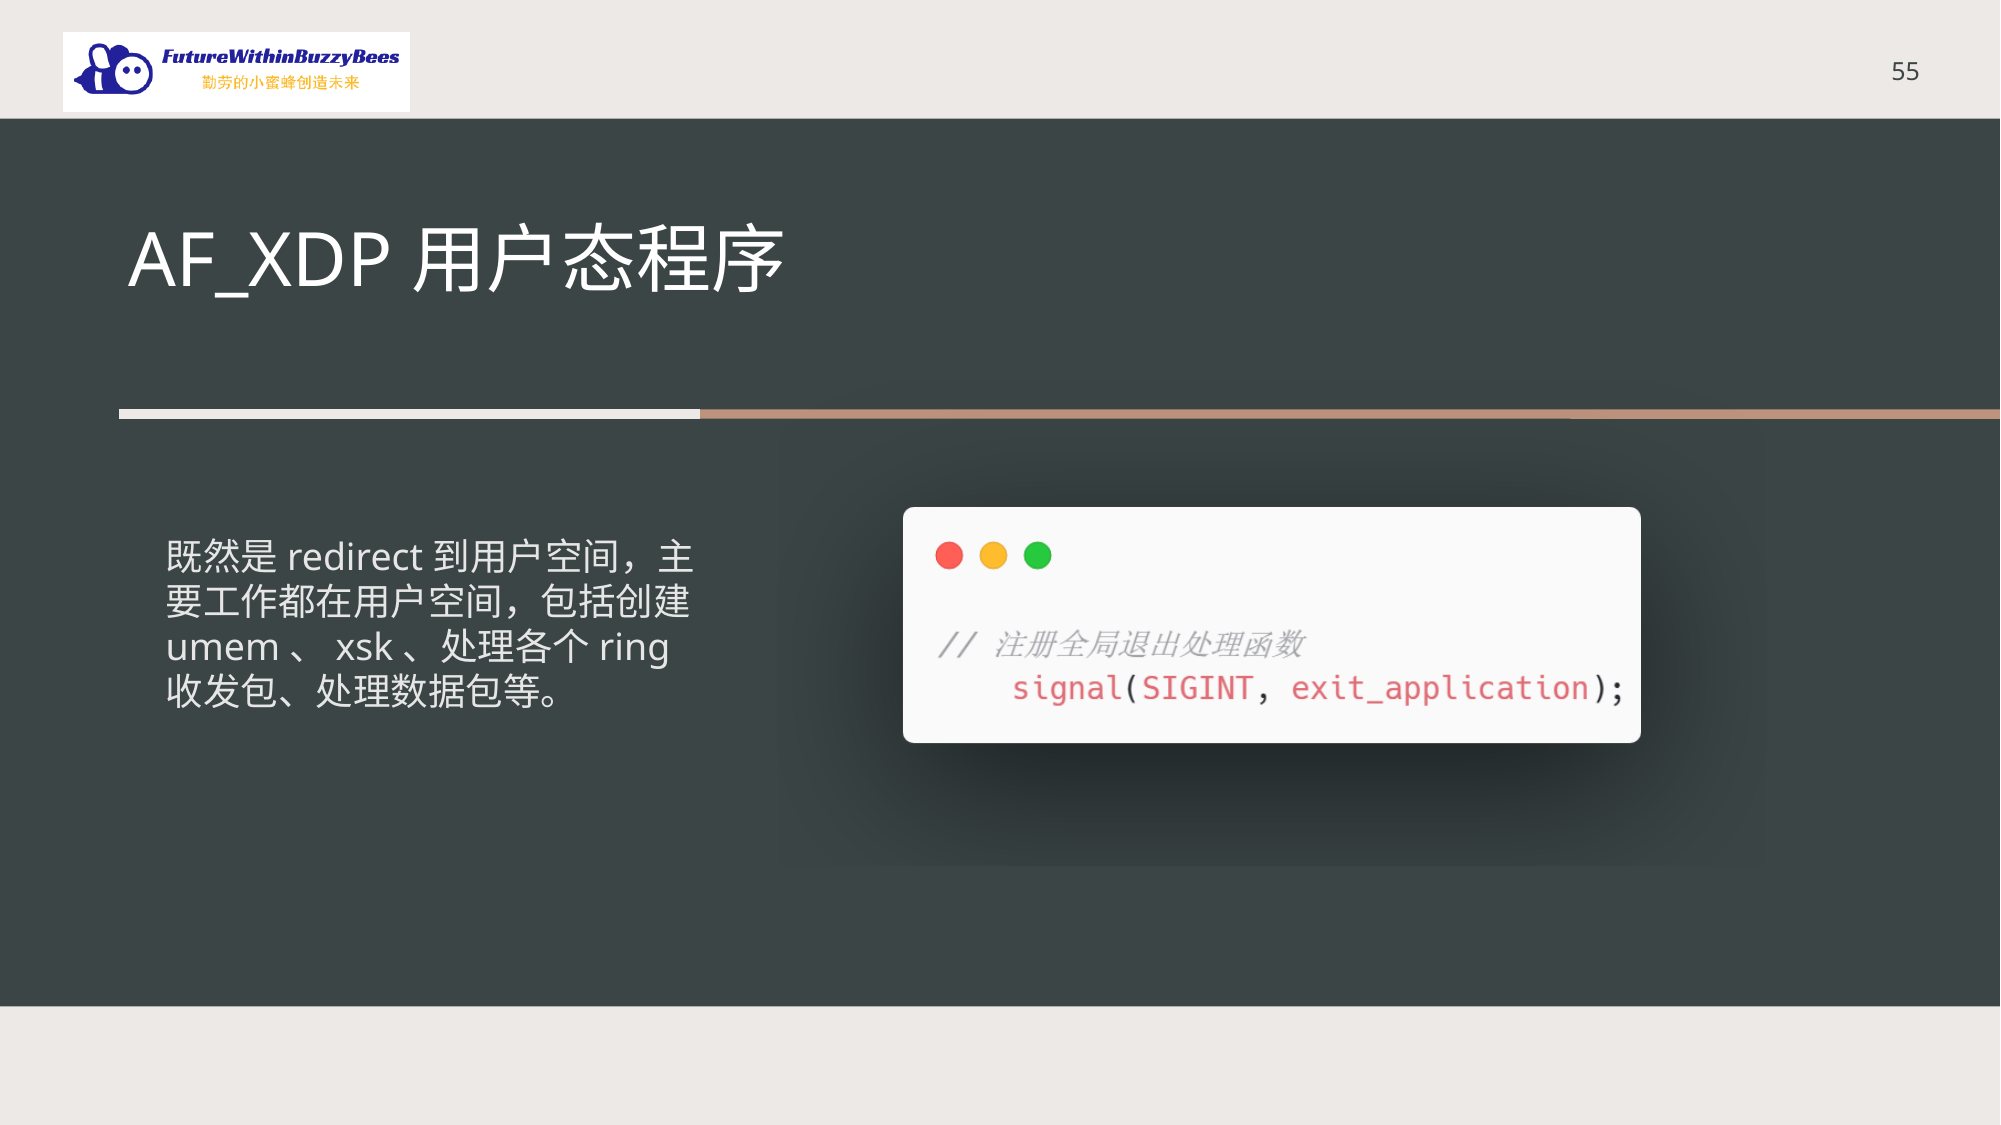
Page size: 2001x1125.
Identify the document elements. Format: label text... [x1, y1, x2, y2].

slide_number 55 [1660, 49, 1935, 95]
text_box 既然是redirect到用户空间，主要工作都在用户空间，包括创建umem、xsk、处理各个ring收发包、处理数据包等。 [150, 525, 722, 720]
list AF_XDP用户态程序 [113, 158, 1622, 315]
picture [778, 381, 1766, 866]
picture [63, 32, 410, 112]
